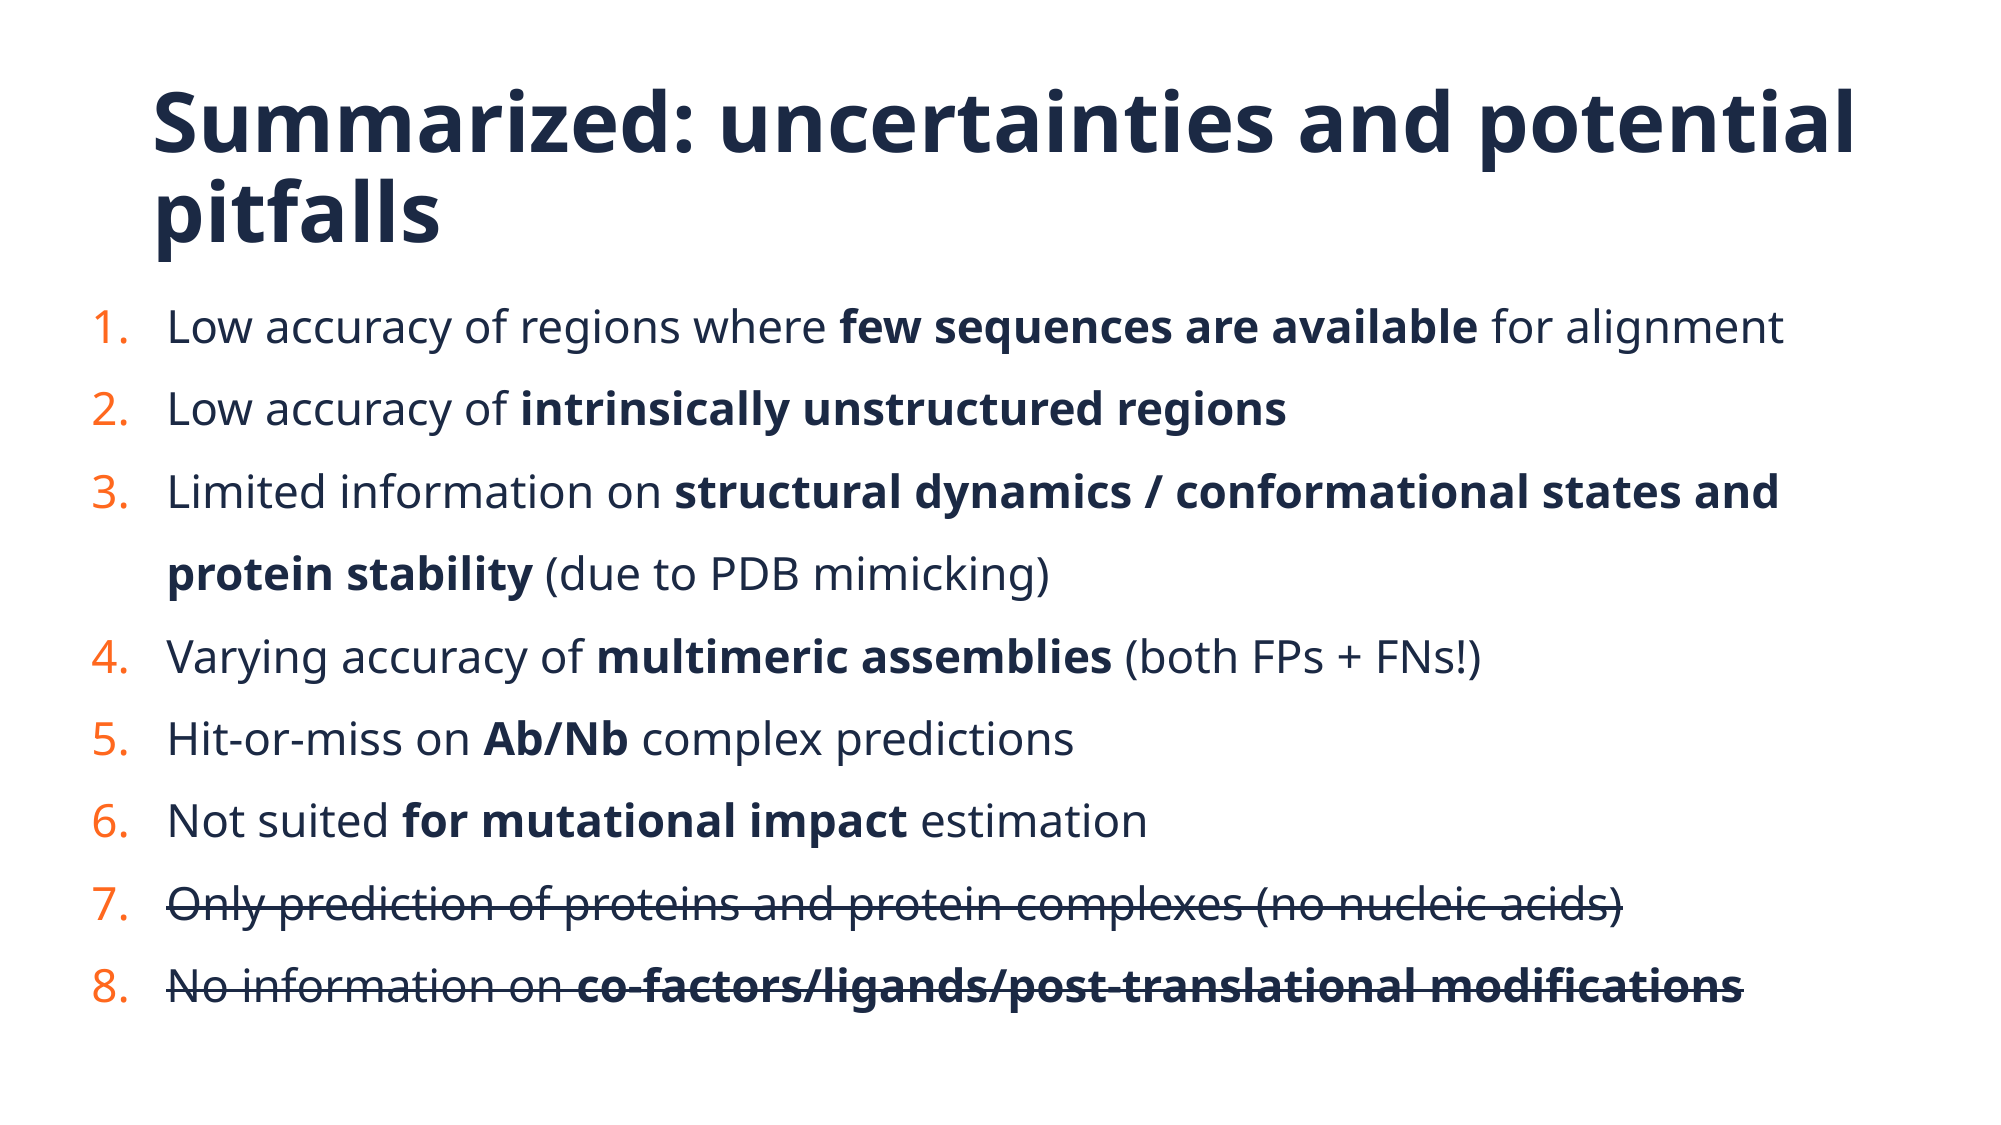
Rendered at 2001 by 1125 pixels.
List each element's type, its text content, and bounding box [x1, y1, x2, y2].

title Summarized: uncertainties and potential pitfalls [137, 59, 2000, 281]
list Low accuracy of regions where few sequences are available for alignment Low accuracy of intrinsically unstructured regions Limited information on structural dynamics / conformational states and protein stability (due to PDB mimicking) Varying accuracy of multimeric assemblies (both FPs + FNs!) Hit-or-miss on Ab/Nb complex predictions Not suited for mutational impact estimation Only prediction of proteins and protein complexes (no nucleic acids) No information on co-factors/ligands/post-translational modifications [76, 262, 1924, 964]
